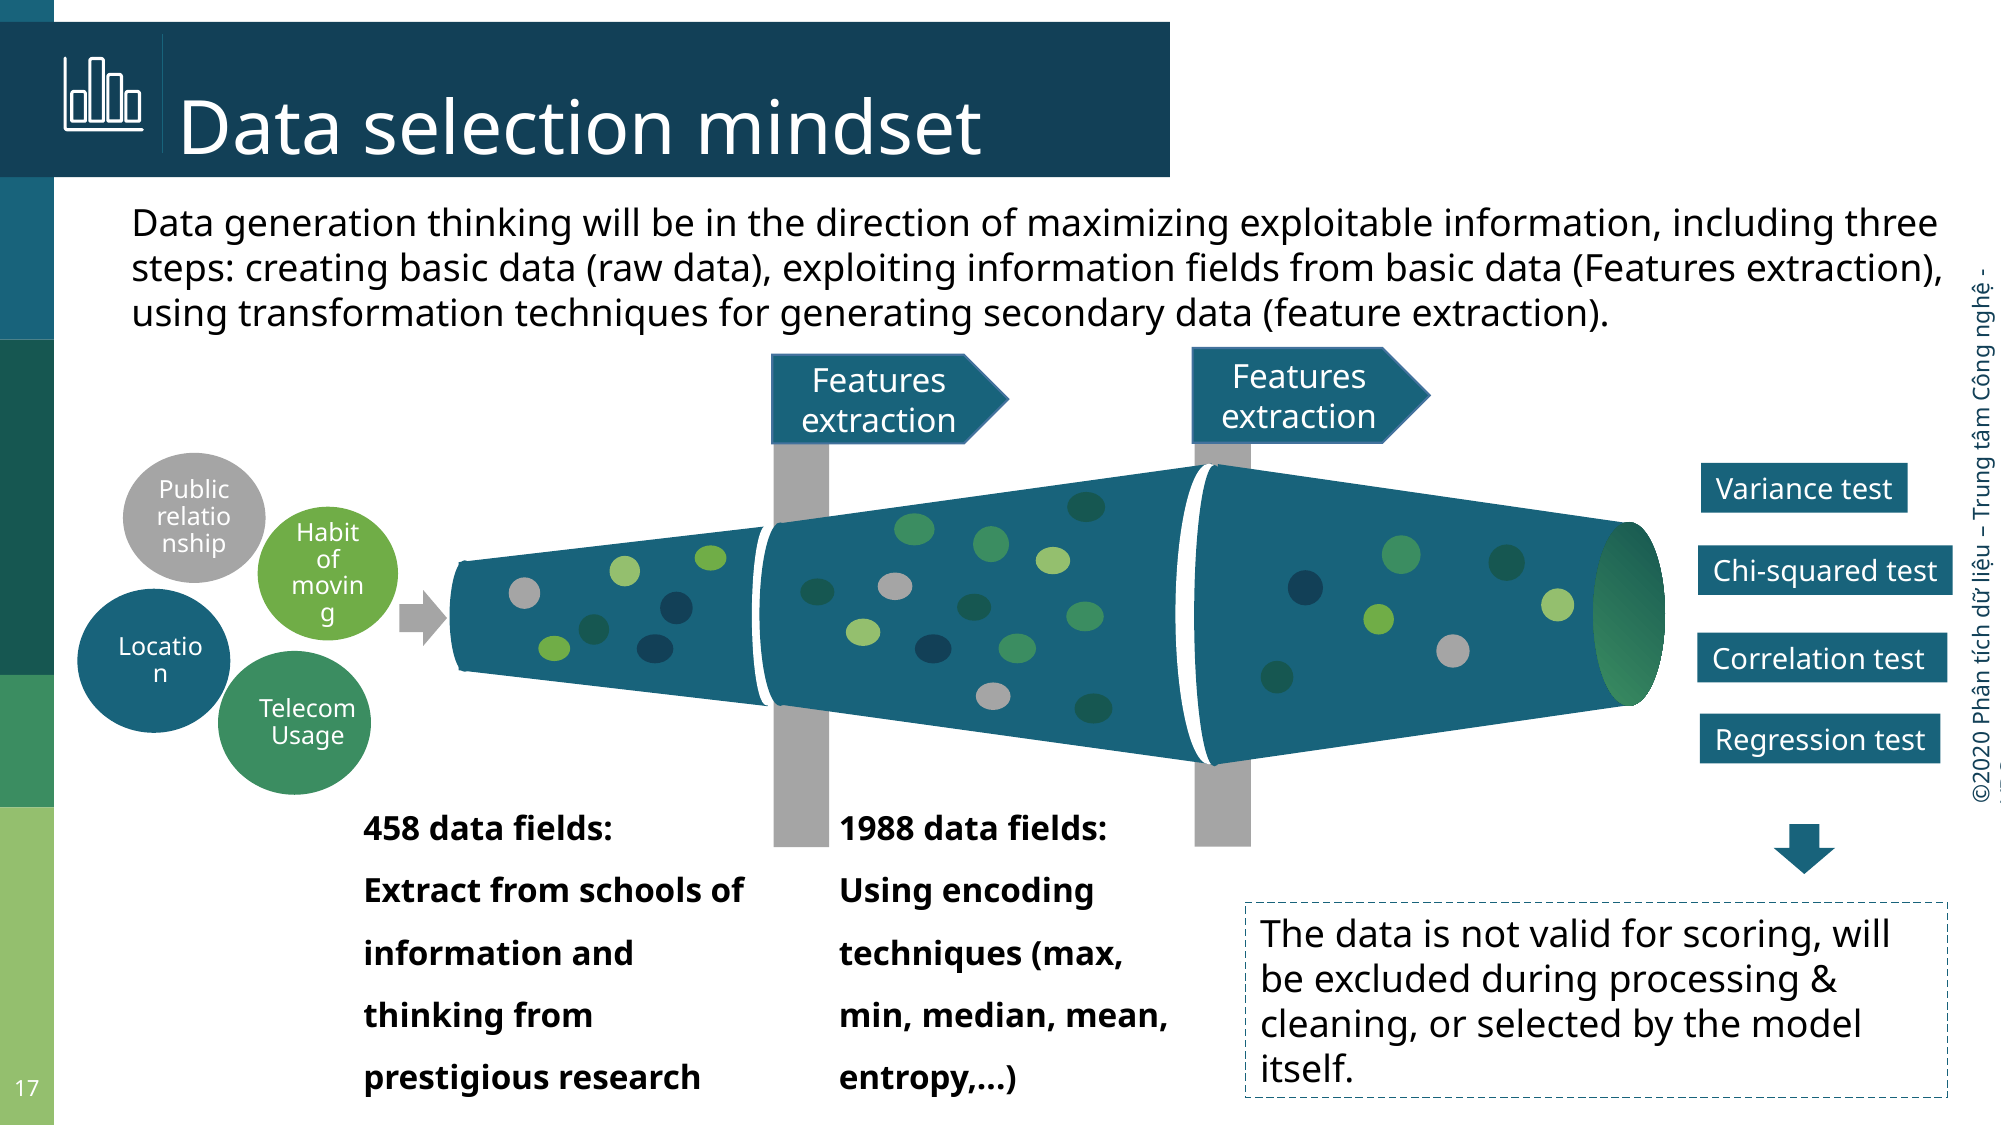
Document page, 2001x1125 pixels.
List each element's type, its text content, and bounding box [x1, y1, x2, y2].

text_box Chi-squared test [1698, 545, 1953, 595]
text_box Variance test [1701, 462, 1908, 513]
slide_number 17 [0, 1054, 66, 1125]
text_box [449, 526, 759, 707]
text_box [1194, 444, 1252, 464]
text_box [77, 588, 231, 733]
text_box Features extraction [1191, 346, 1432, 444]
text_box 1988 data fields: Using encoding techniques (max, min, median, mean, entropy,...) [823, 776, 1220, 1104]
text_box The data is not valid for scoring, will be excluded during processing & cleaning, or selected by the model itself. [1245, 902, 1948, 1098]
text_box [773, 445, 830, 463]
text_box Data generation thinking will be in the direction of maximizing exploitable information, including three steps: creating basic data (raw data), exploiting information fields from basic data (Features extraction), using transformation techniques for generating secondary data (feature extraction). [116, 191, 1964, 342]
text_box [1773, 824, 1836, 875]
text_box [399, 587, 449, 649]
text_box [257, 506, 399, 641]
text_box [1194, 464, 1636, 767]
text_box [1194, 767, 1252, 848]
text_box Correlation test [1697, 632, 1948, 683]
text_box Data selection mindset [162, 72, 1192, 178]
text_box Features extraction [771, 353, 1010, 445]
text_box [773, 765, 830, 848]
text_box [1636, 522, 1667, 706]
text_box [759, 463, 1212, 765]
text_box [65, 58, 143, 130]
text_box Regression test [1699, 713, 1941, 764]
text_box 458 data fields: Extract from schools of information and thinking from prestigious research articles [348, 776, 793, 1125]
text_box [218, 650, 376, 795]
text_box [122, 452, 266, 583]
